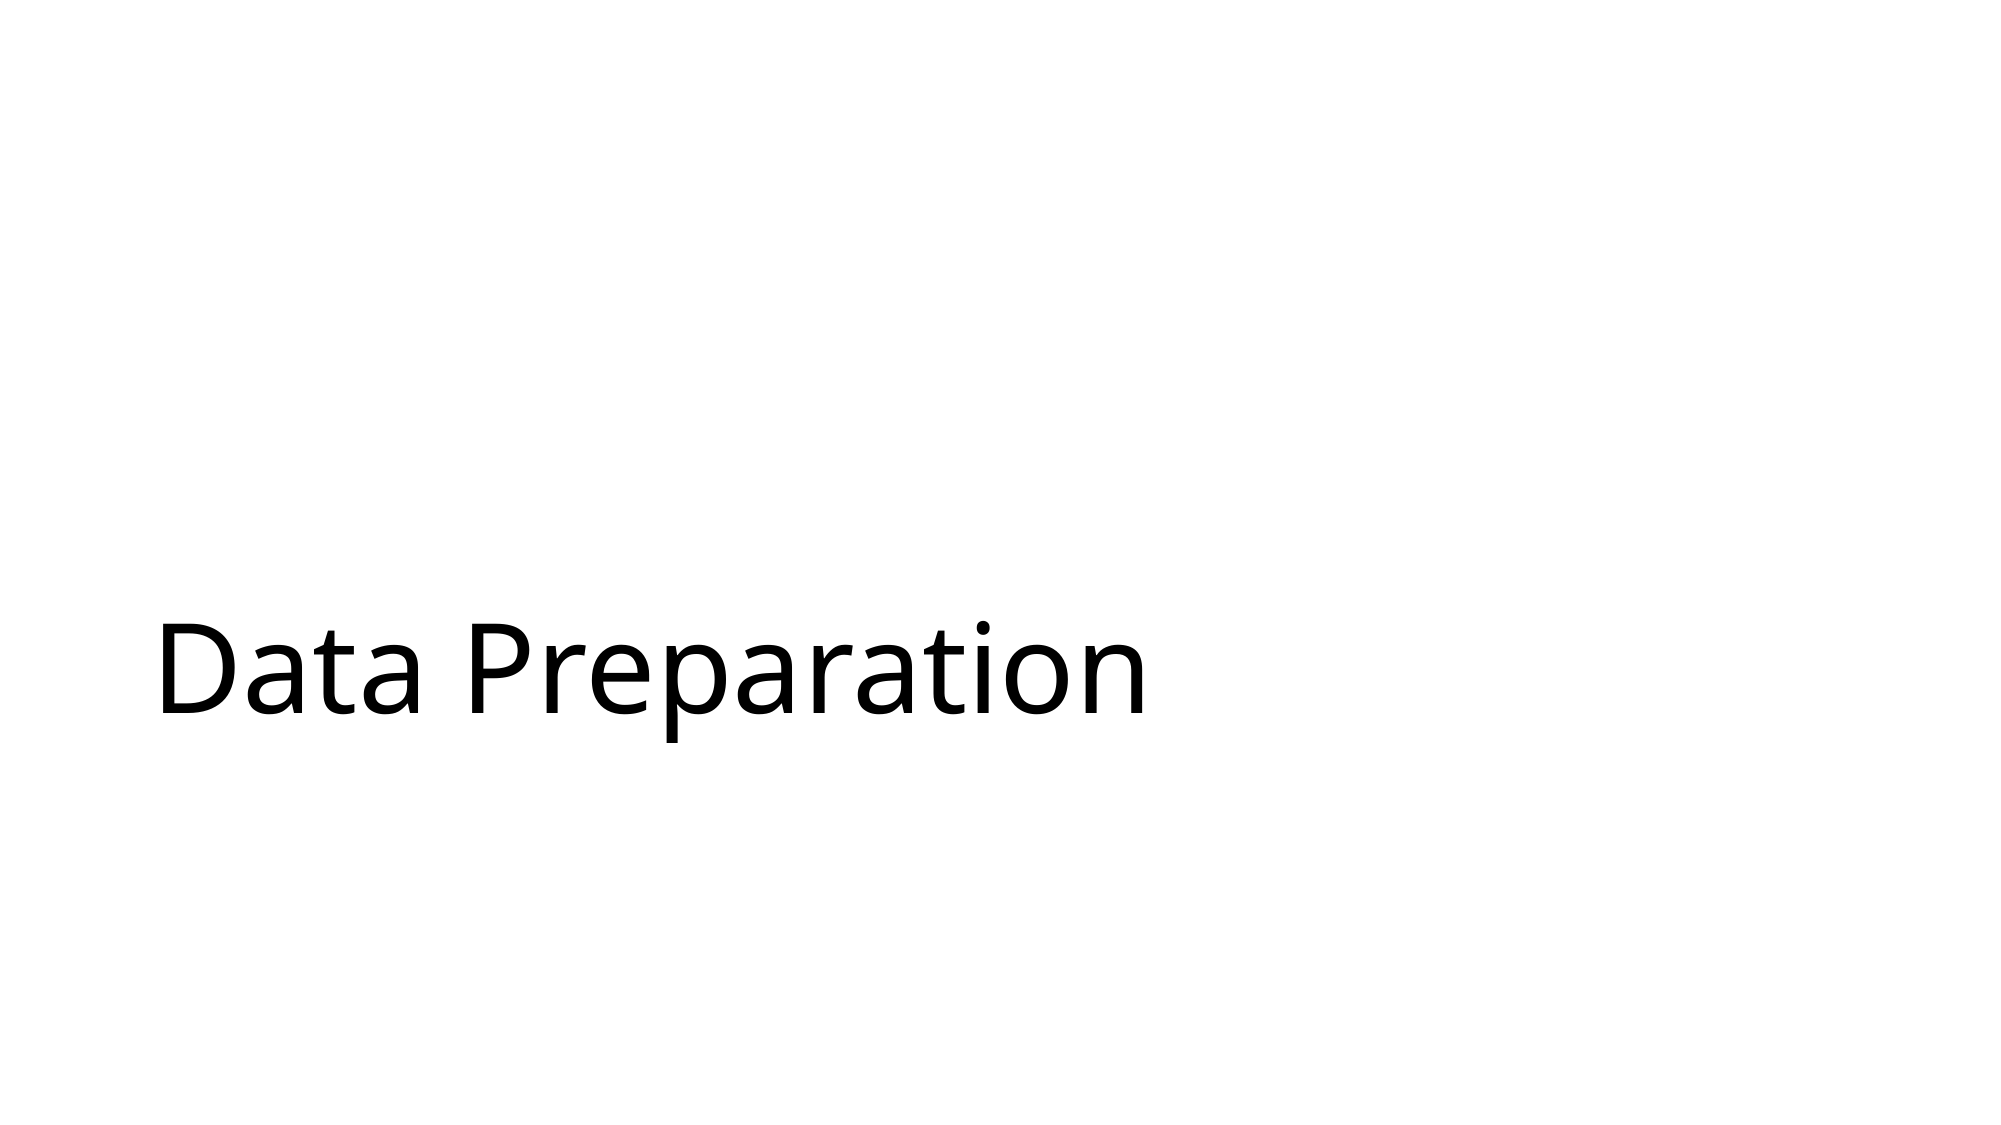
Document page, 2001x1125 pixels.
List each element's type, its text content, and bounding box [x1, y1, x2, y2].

title Data Preparation [136, 280, 1862, 749]
